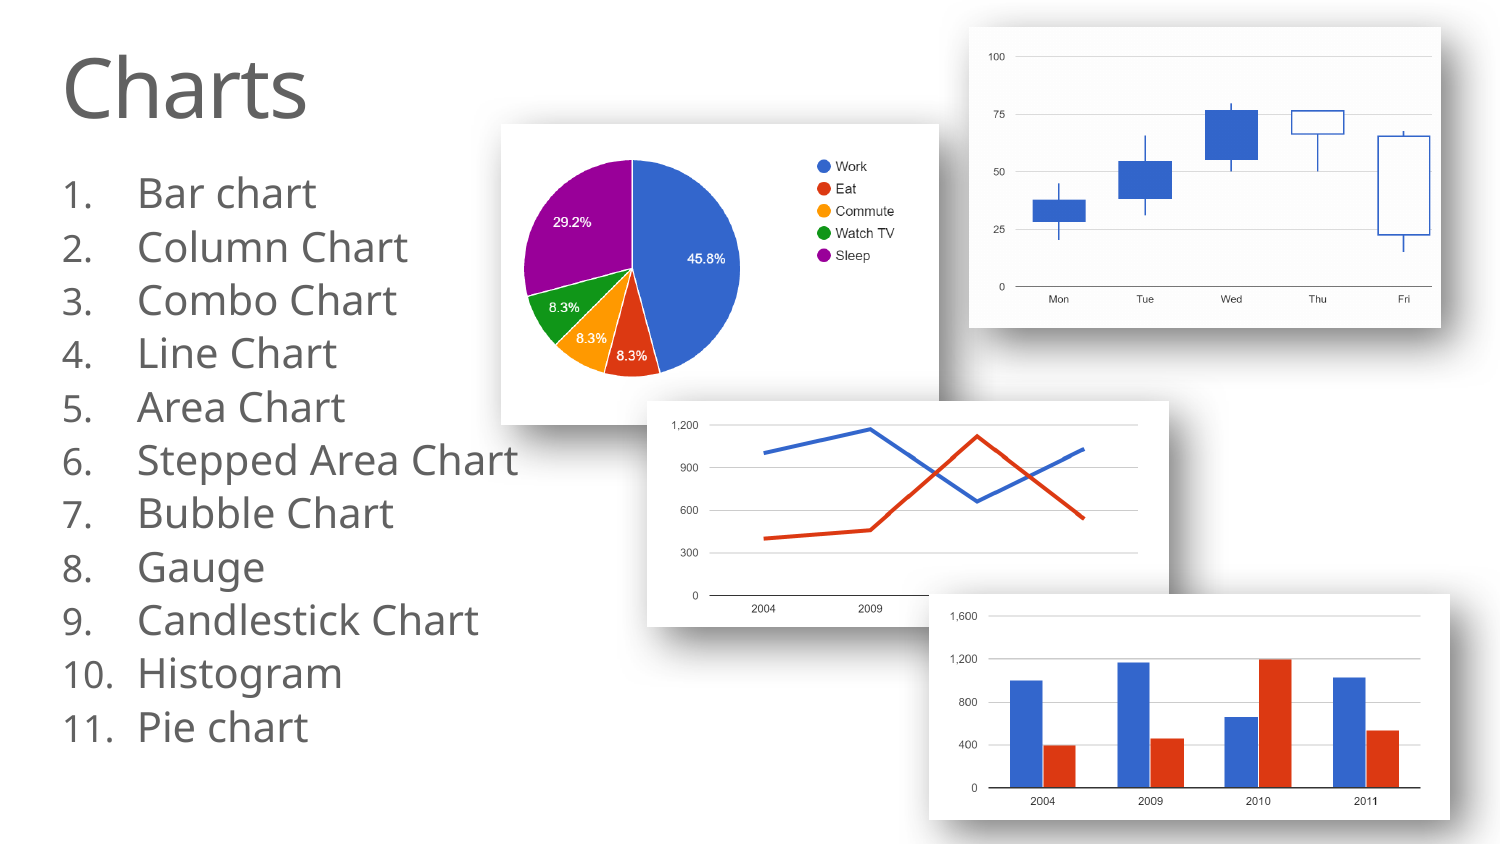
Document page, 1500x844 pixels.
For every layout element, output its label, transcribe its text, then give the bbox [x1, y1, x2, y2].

picture [501, 124, 1450, 820]
title Charts [44, 35, 961, 147]
list Bar chart Column Chart Combo Chart Line Chart Area Chart Stepped Area Chart Bubble Chart Gauge Candlestick Chart Histogram Pie chart [44, 161, 818, 785]
picture [969, 26, 1441, 328]
